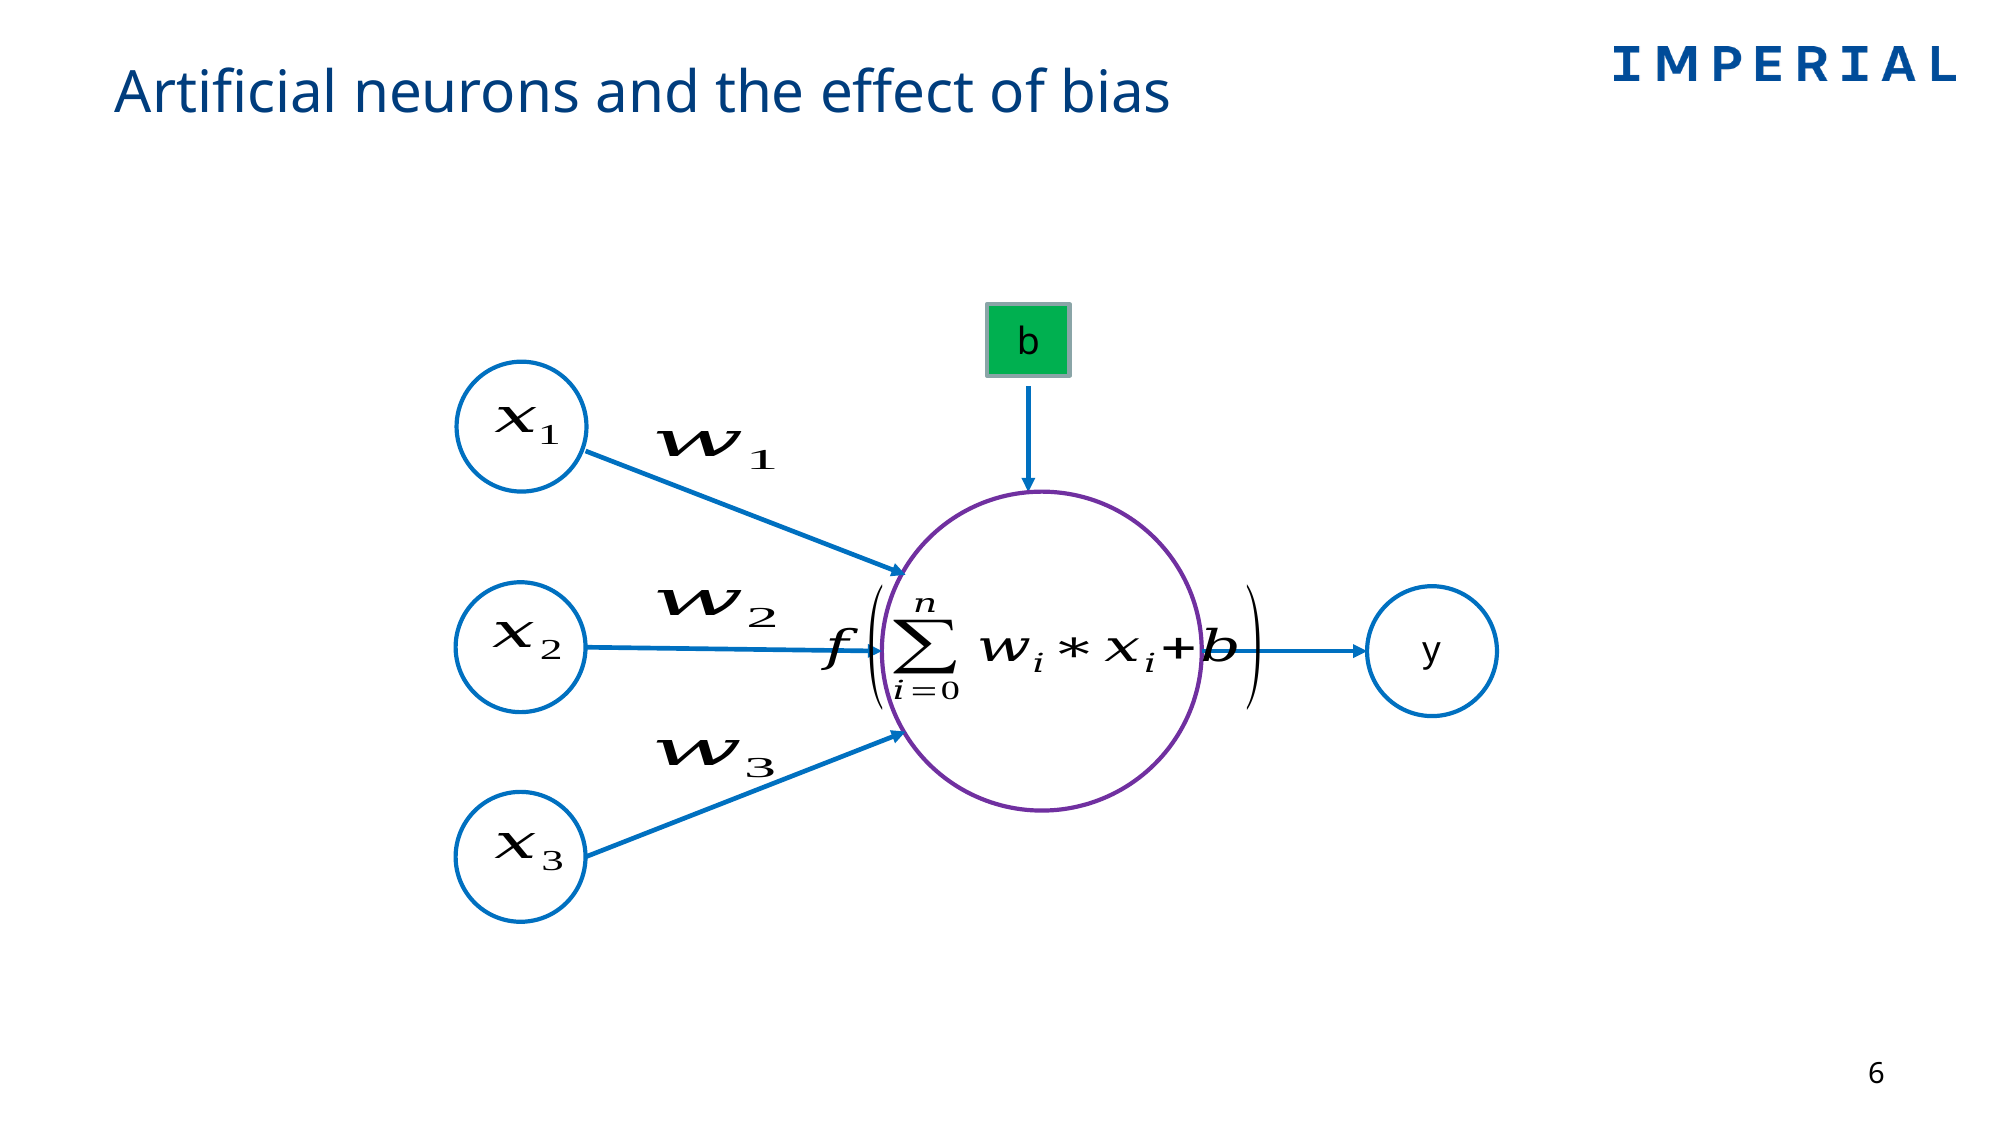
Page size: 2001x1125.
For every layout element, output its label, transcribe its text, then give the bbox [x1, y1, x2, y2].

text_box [585, 450, 906, 575]
title Artificial neurons and the effect of bias [99, 0, 1900, 184]
text_box [453, 580, 588, 715]
picture [1900, 46, 1956, 81]
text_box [585, 731, 906, 858]
text_box [453, 789, 587, 924]
text_box y [1407, 617, 1468, 678]
slide_number 6 [1433, 1046, 1901, 1103]
text_box b [985, 302, 1072, 378]
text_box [585, 646, 883, 652]
text_box [454, 359, 589, 494]
text_box [879, 489, 1204, 813]
text_box [1365, 584, 1500, 719]
